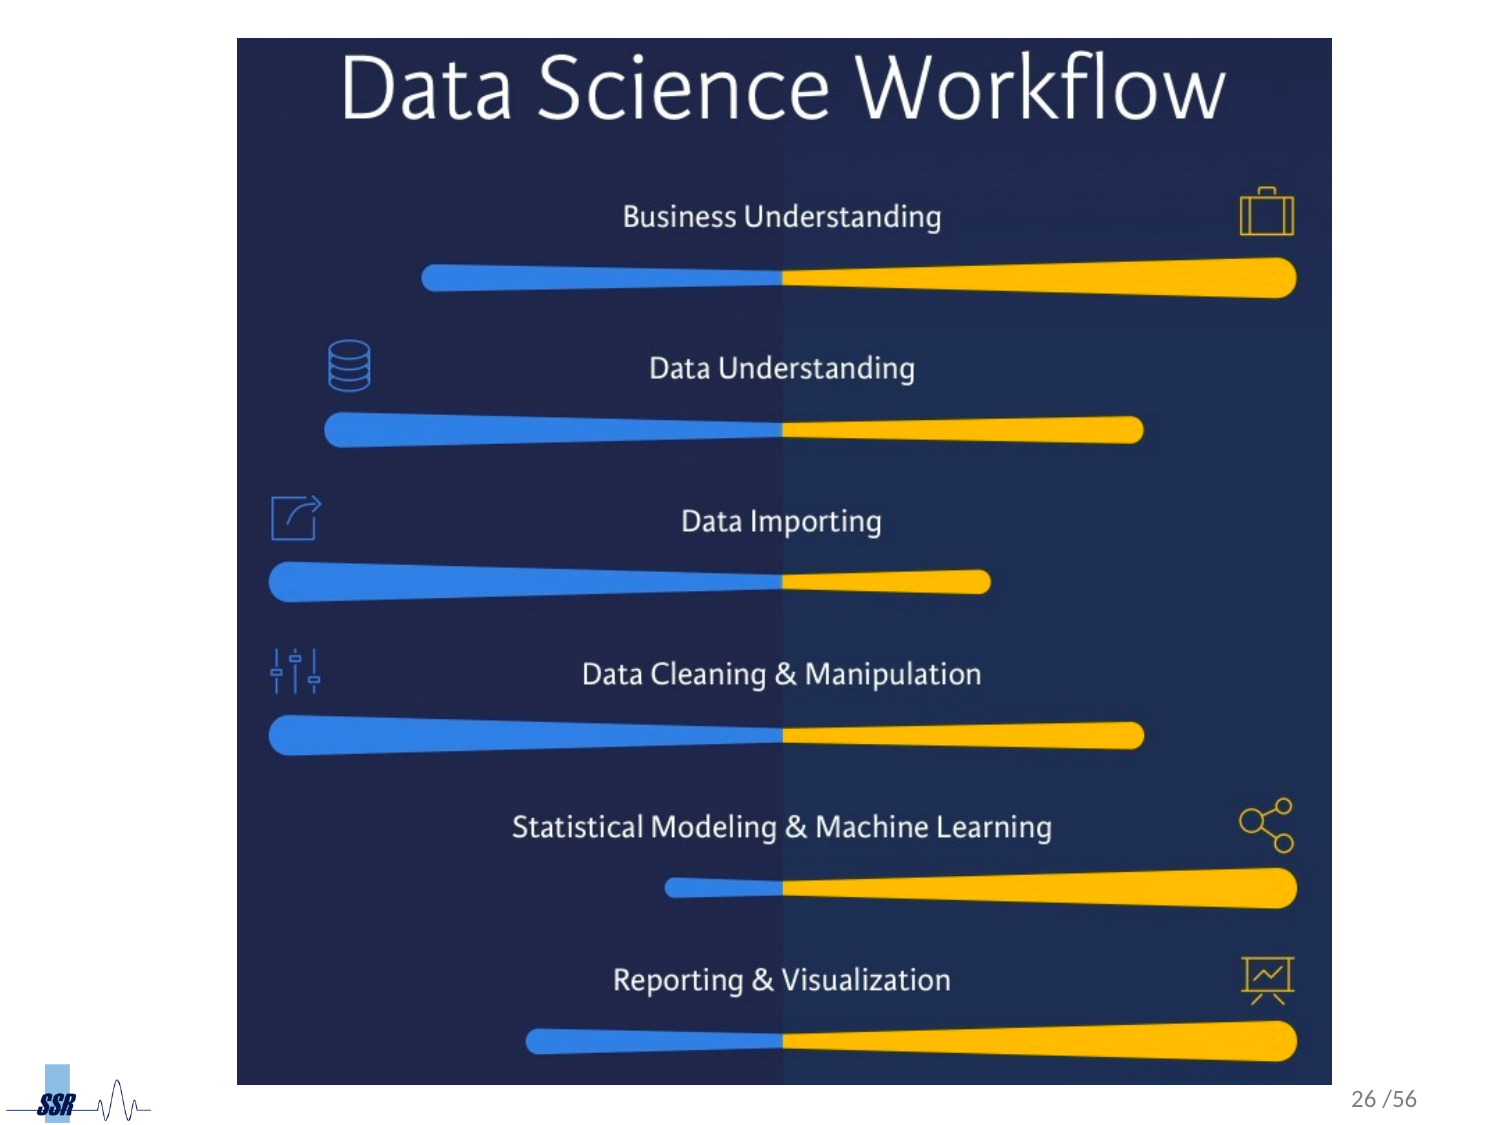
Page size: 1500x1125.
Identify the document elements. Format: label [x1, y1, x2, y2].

picture [237, 38, 1333, 1085]
picture [1, 1062, 151, 1125]
